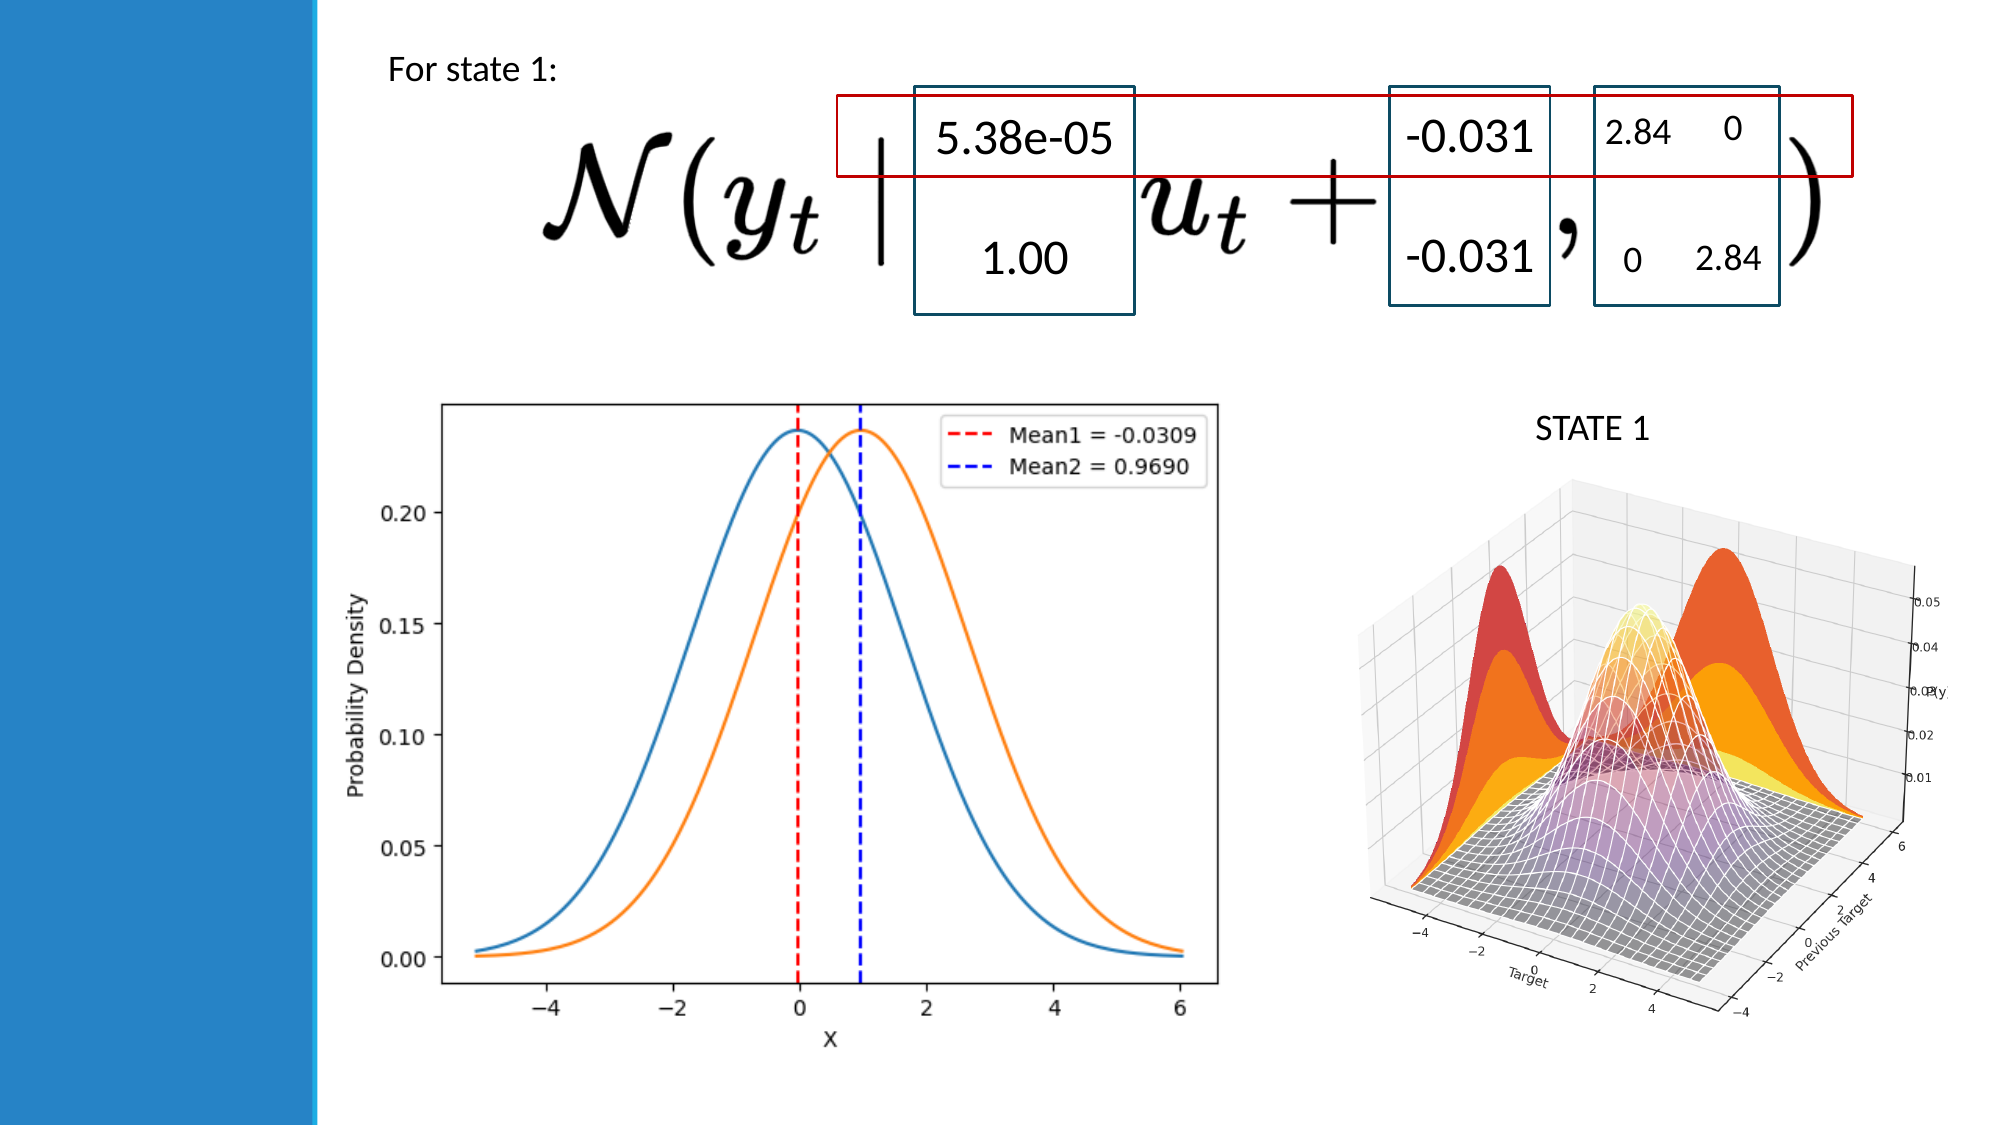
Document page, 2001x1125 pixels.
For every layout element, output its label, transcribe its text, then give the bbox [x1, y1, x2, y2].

picture [1318, 425, 1948, 1056]
text_box STATE 1 [1520, 395, 1696, 422]
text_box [371, 36, 1873, 315]
picture [331, 389, 1233, 1066]
